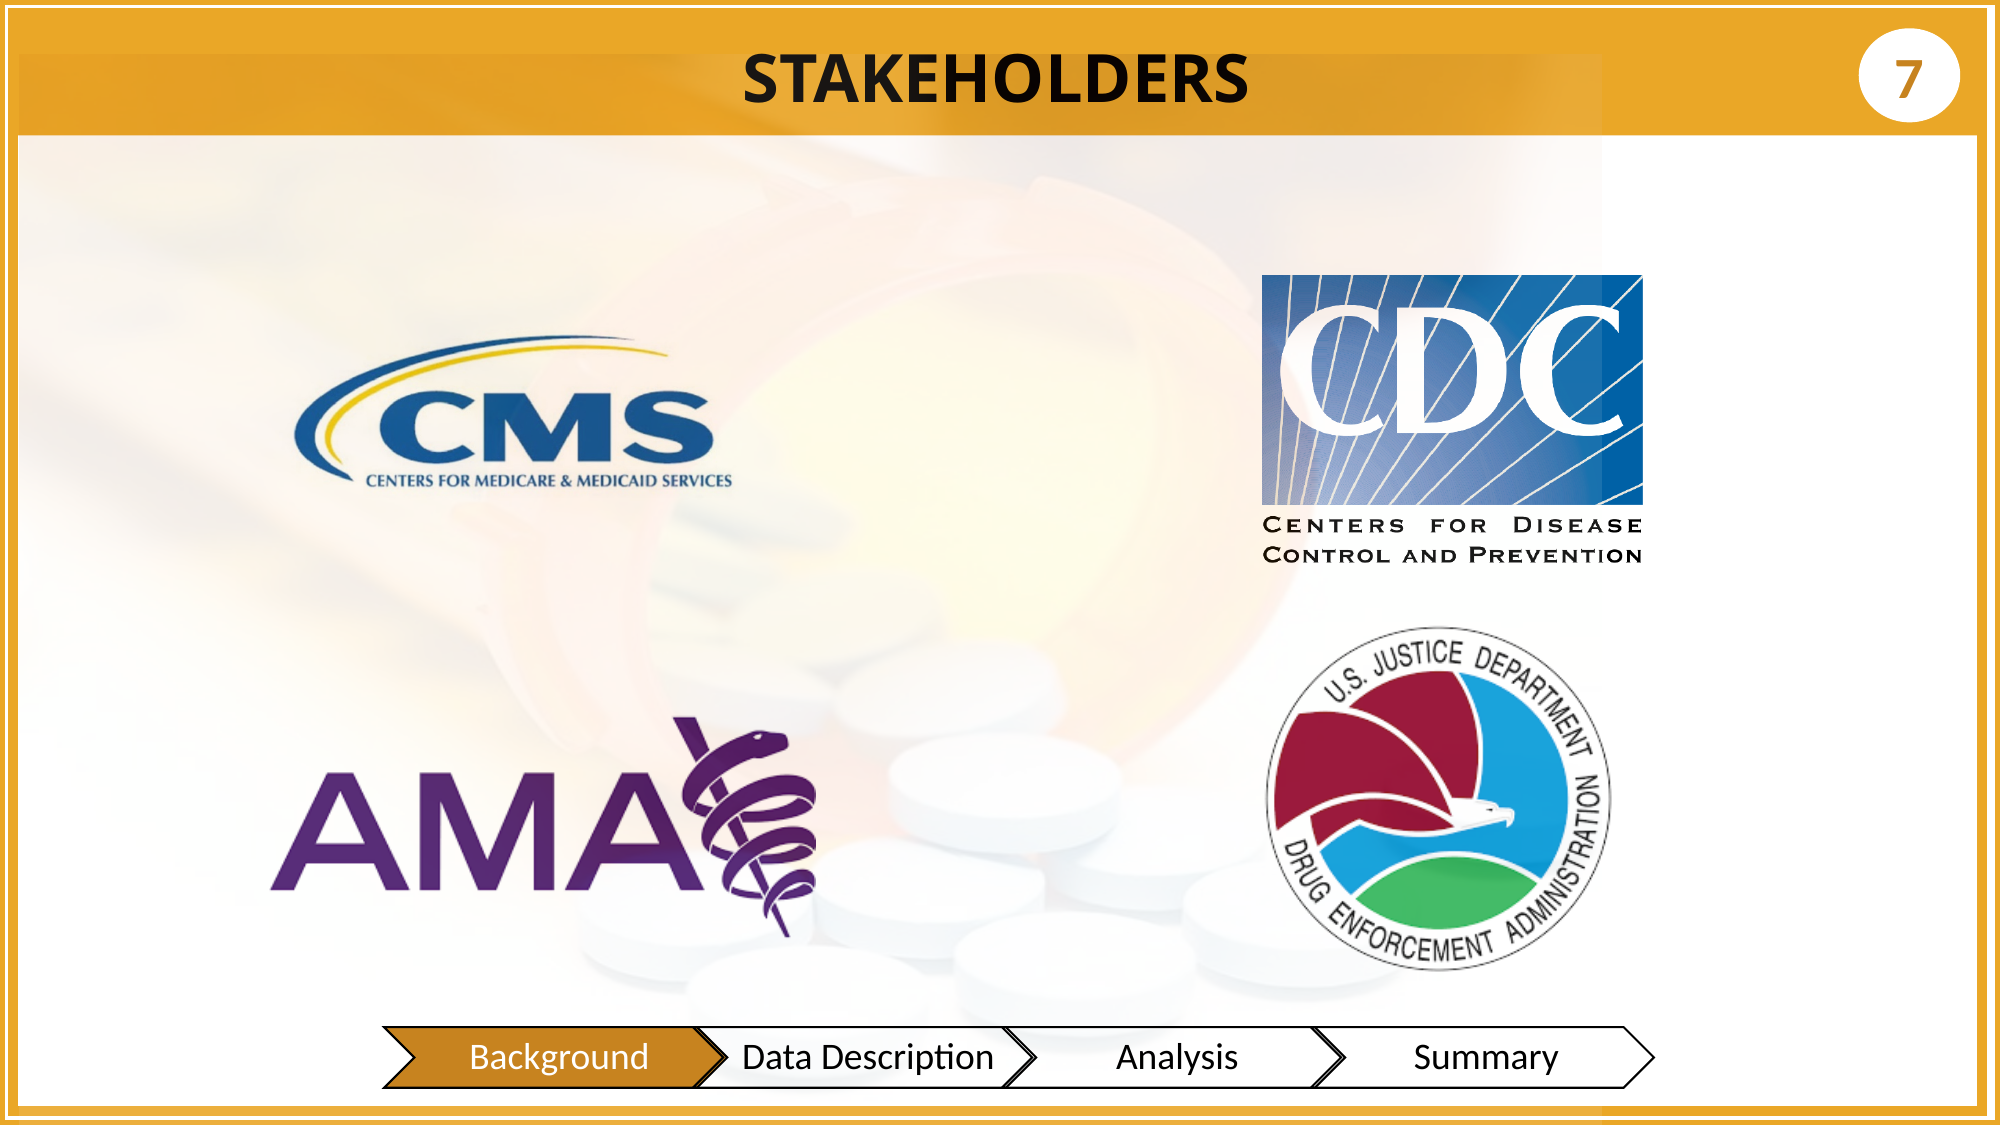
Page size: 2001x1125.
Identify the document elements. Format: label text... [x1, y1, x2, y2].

picture [19, 54, 1643, 1125]
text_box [383, 1027, 1655, 1088]
text_box STAKEHOLDERS [12, 14, 1982, 136]
text_box 7 [1858, 28, 1961, 123]
text_box [0, 0, 2000, 1125]
text_box [12, 12, 1983, 1112]
